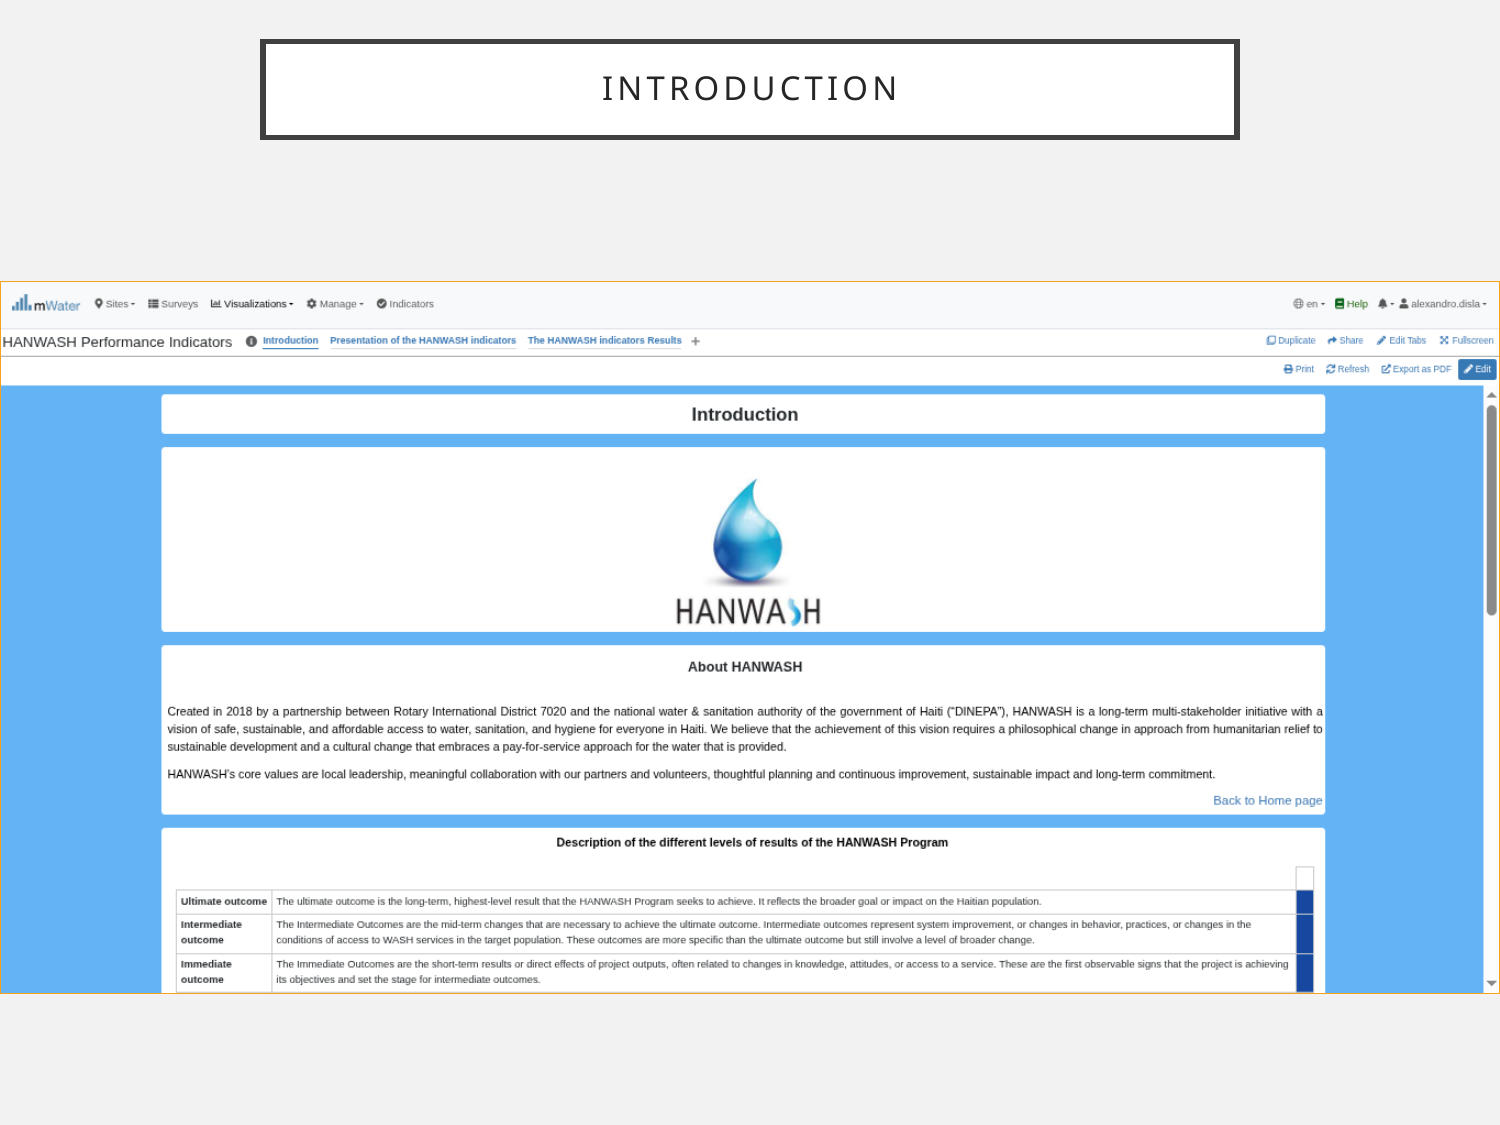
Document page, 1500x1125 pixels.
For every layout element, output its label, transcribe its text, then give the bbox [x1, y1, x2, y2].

title Introduction [260, 39, 1240, 140]
picture [0, 281, 1500, 994]
